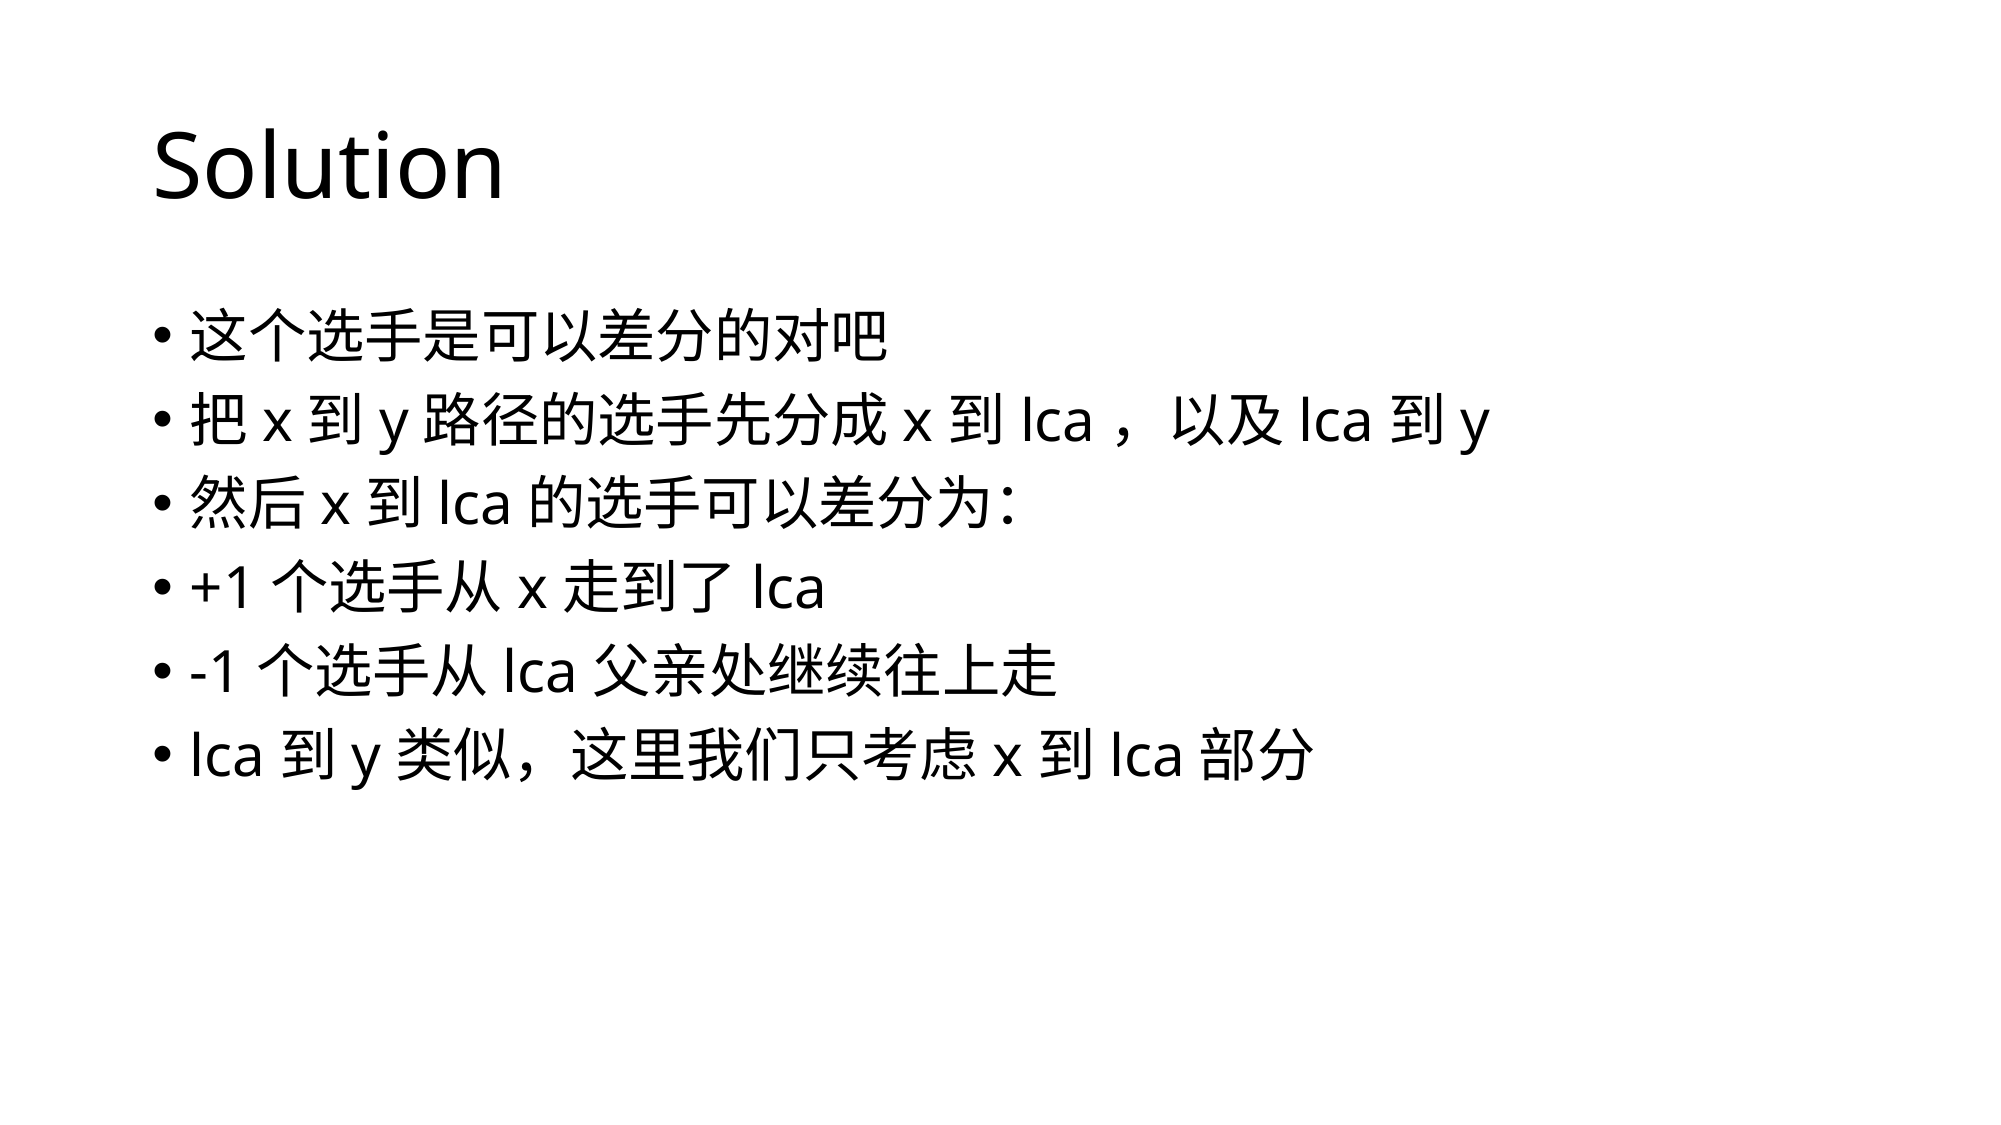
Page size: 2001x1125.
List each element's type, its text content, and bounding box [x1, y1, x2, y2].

title Solution [137, 59, 1863, 278]
list 这个选手是可以差分的对吧 把x到y路径的选手先分成x到lca，以及lca到y 然后x到lca的选手可以差分为： +1个选手从x走到了lca -1个选手从lca父亲处继续往上走 lca到y类似，这里我们只考虑x到lca部分 [137, 299, 1863, 1014]
